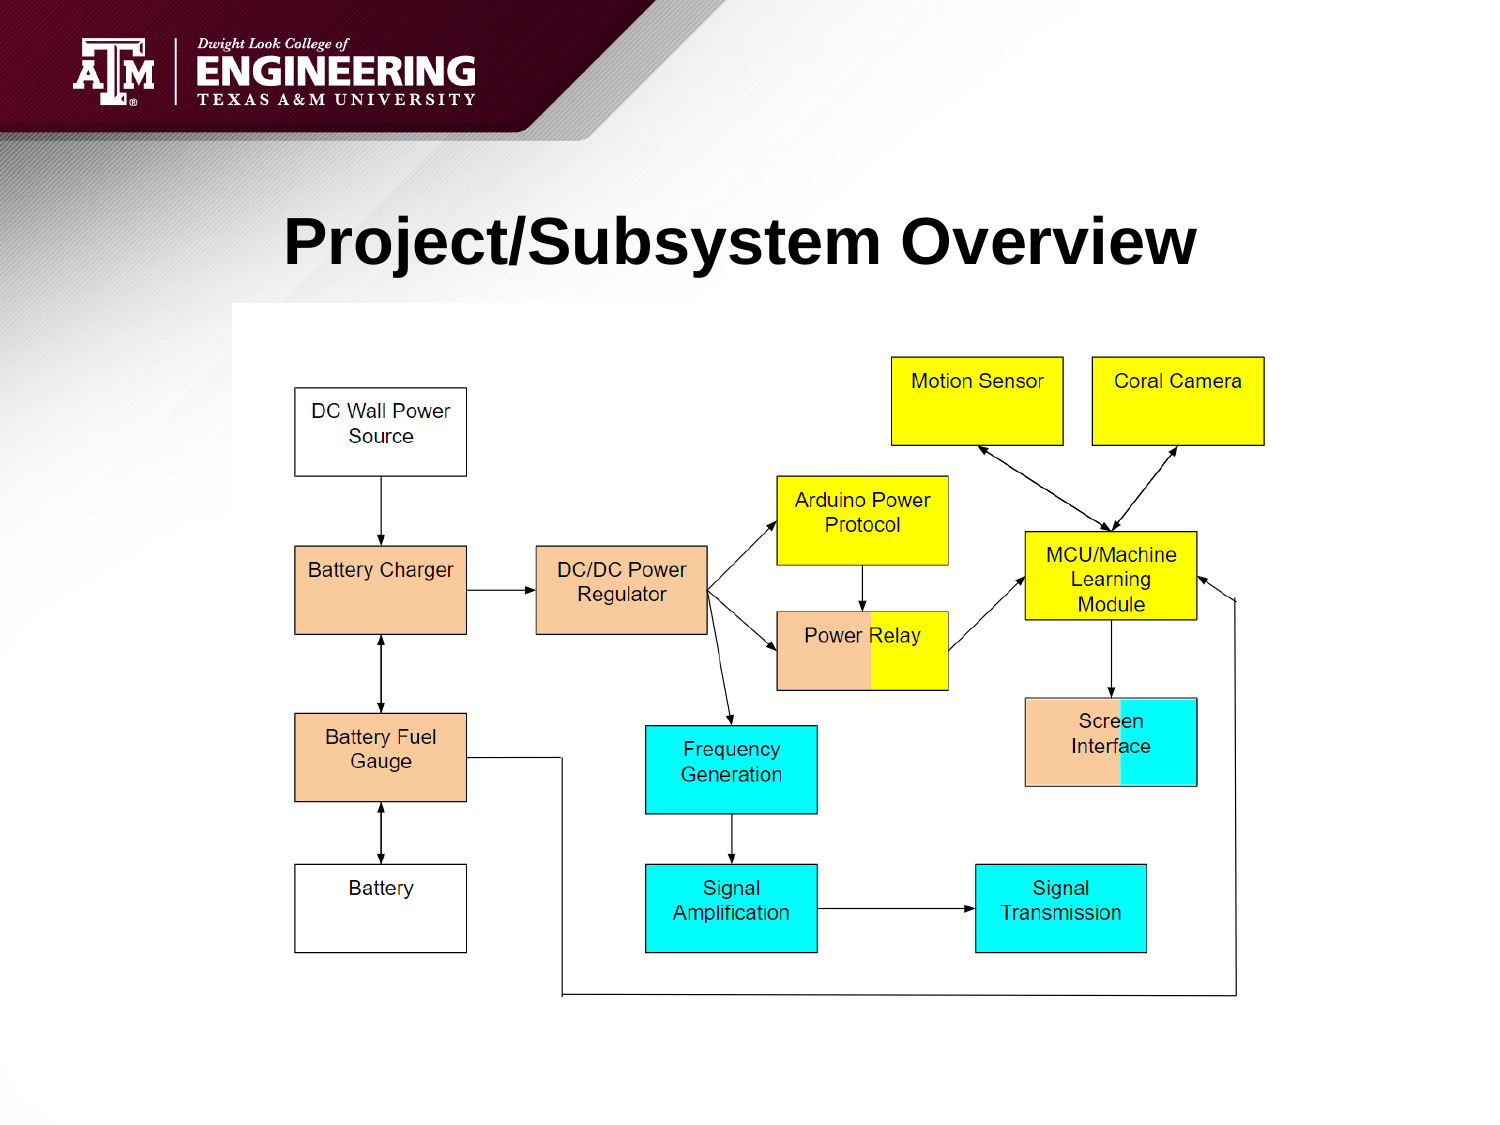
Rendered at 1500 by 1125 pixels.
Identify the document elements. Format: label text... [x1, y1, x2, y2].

picture [0, 0, 1500, 1125]
title Project/Subsystem Overview [75, 172, 1425, 304]
